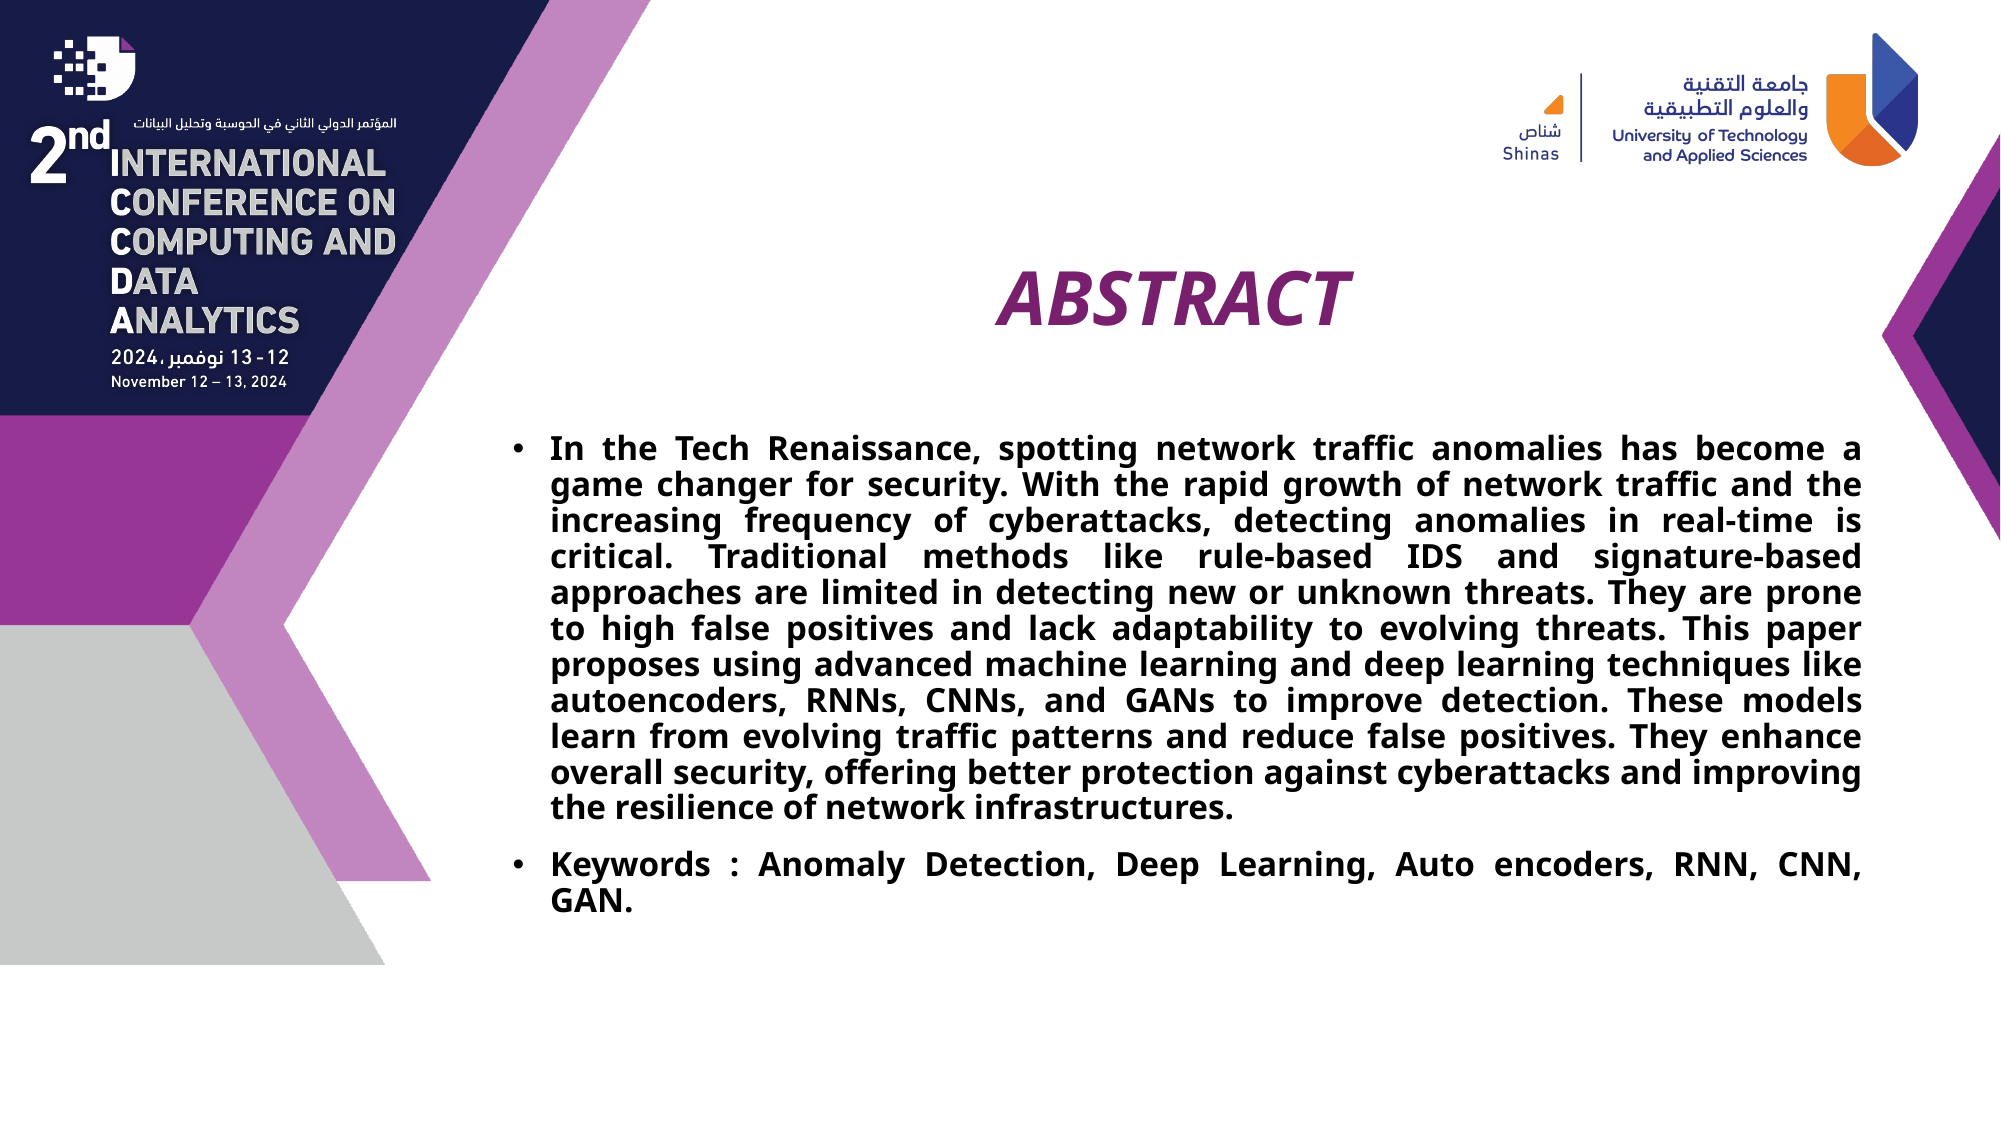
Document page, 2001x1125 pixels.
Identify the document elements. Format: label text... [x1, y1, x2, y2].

list In the Tech Renaissance, spotting network traffic anomalies has become a game changer for security. With the rapid growth of network traffic and the increasing frequency of cyberattacks, detecting anomalies in real-time is critical. Traditional methods like rule-based IDS and signature-based approaches are limited in detecting new or unknown threats. They are prone to high false positives and lack adaptability to evolving threats. This paper proposes using advanced machine learning and deep learning techniques like autoencoders, RNNs, CNNs, and GANs to improve detection. These models learn from evolving traffic patterns and reduce false positives. They enhance overall security, offering better protection against cyberattacks and improving the resilience of network infrastructures. Keywords : Anomaly Detection, Deep Learning, Auto encoders, RNN, CNN, GAN. [497, 424, 1880, 1125]
picture [0, 0, 2001, 1125]
title ABSTRACT [483, 217, 1865, 386]
